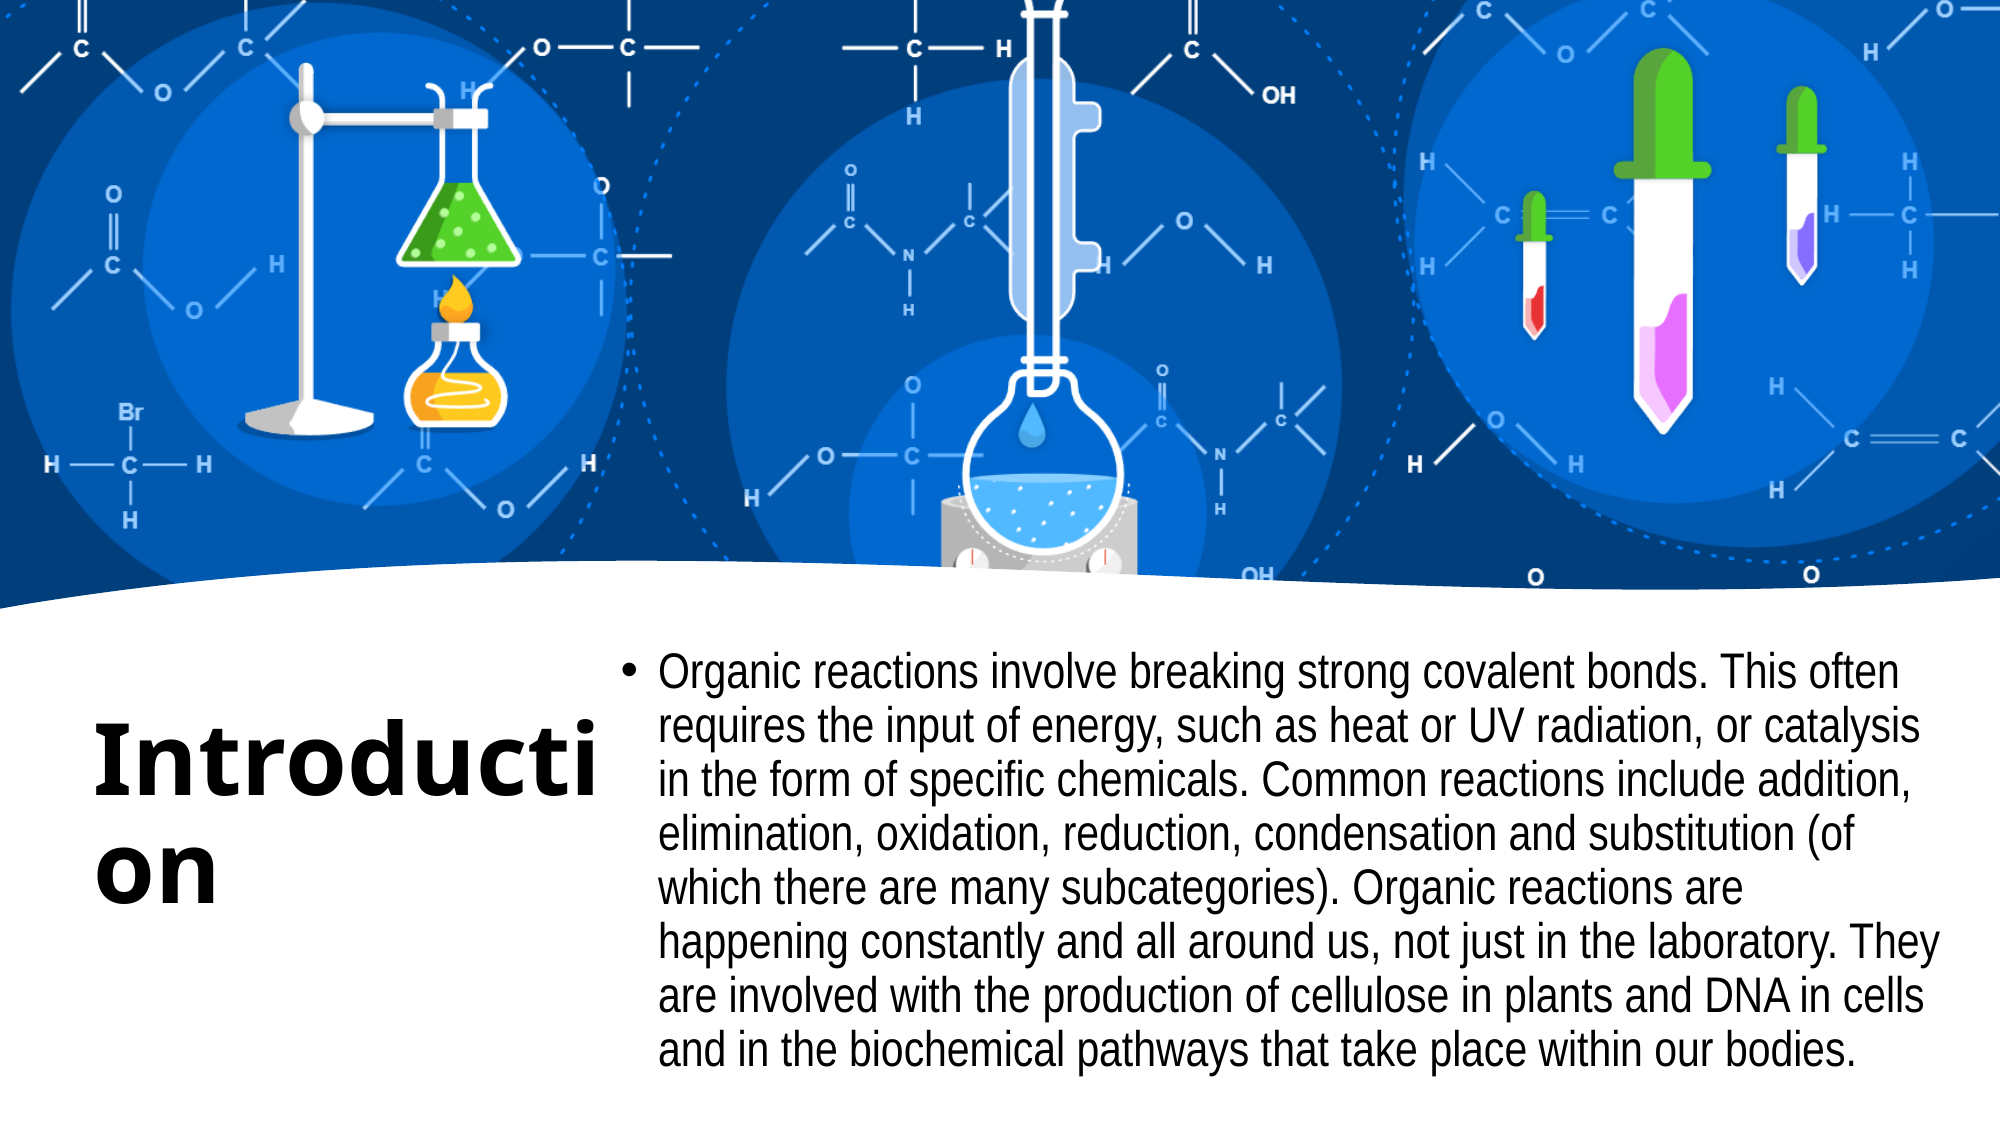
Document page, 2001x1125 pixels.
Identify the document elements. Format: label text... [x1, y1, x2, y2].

picture [0, 0, 2000, 609]
list Organic reactions involve breaking strong covalent bonds. This often requires the input of energy, such as heat or UV radiation, or catalysis in the form of specific chemicals. Common reactions include addition, elimination, oxidation, reduction, condensation and substitution (of which there are many subcategories). Organic reactions are happening constantly and all around us, not just in the laboratory. They are involved with the production of cellulose in plants and DNA in cells and in the biochemical pathways that take place within our bodies. [605, 615, 1960, 1107]
title Introduction [78, 615, 605, 1018]
